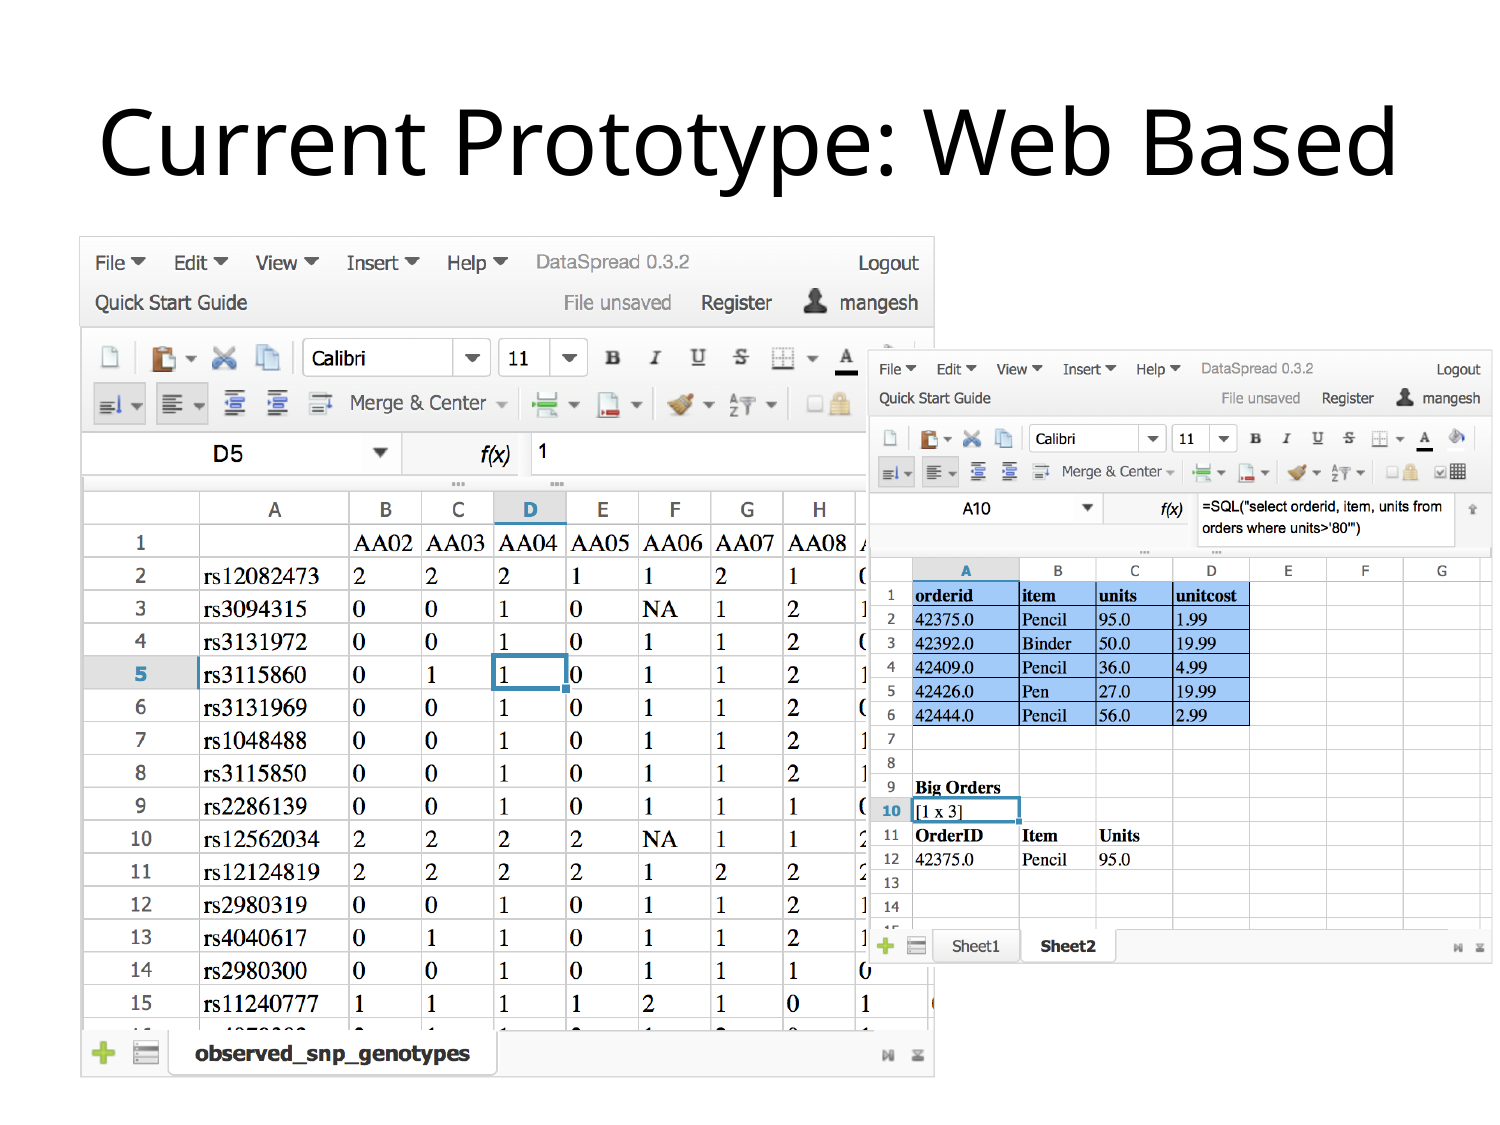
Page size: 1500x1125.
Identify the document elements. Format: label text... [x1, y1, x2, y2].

title Current Prototype: Web Based [75, 45, 1425, 233]
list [74, 232, 938, 1083]
picture [866, 348, 1496, 967]
